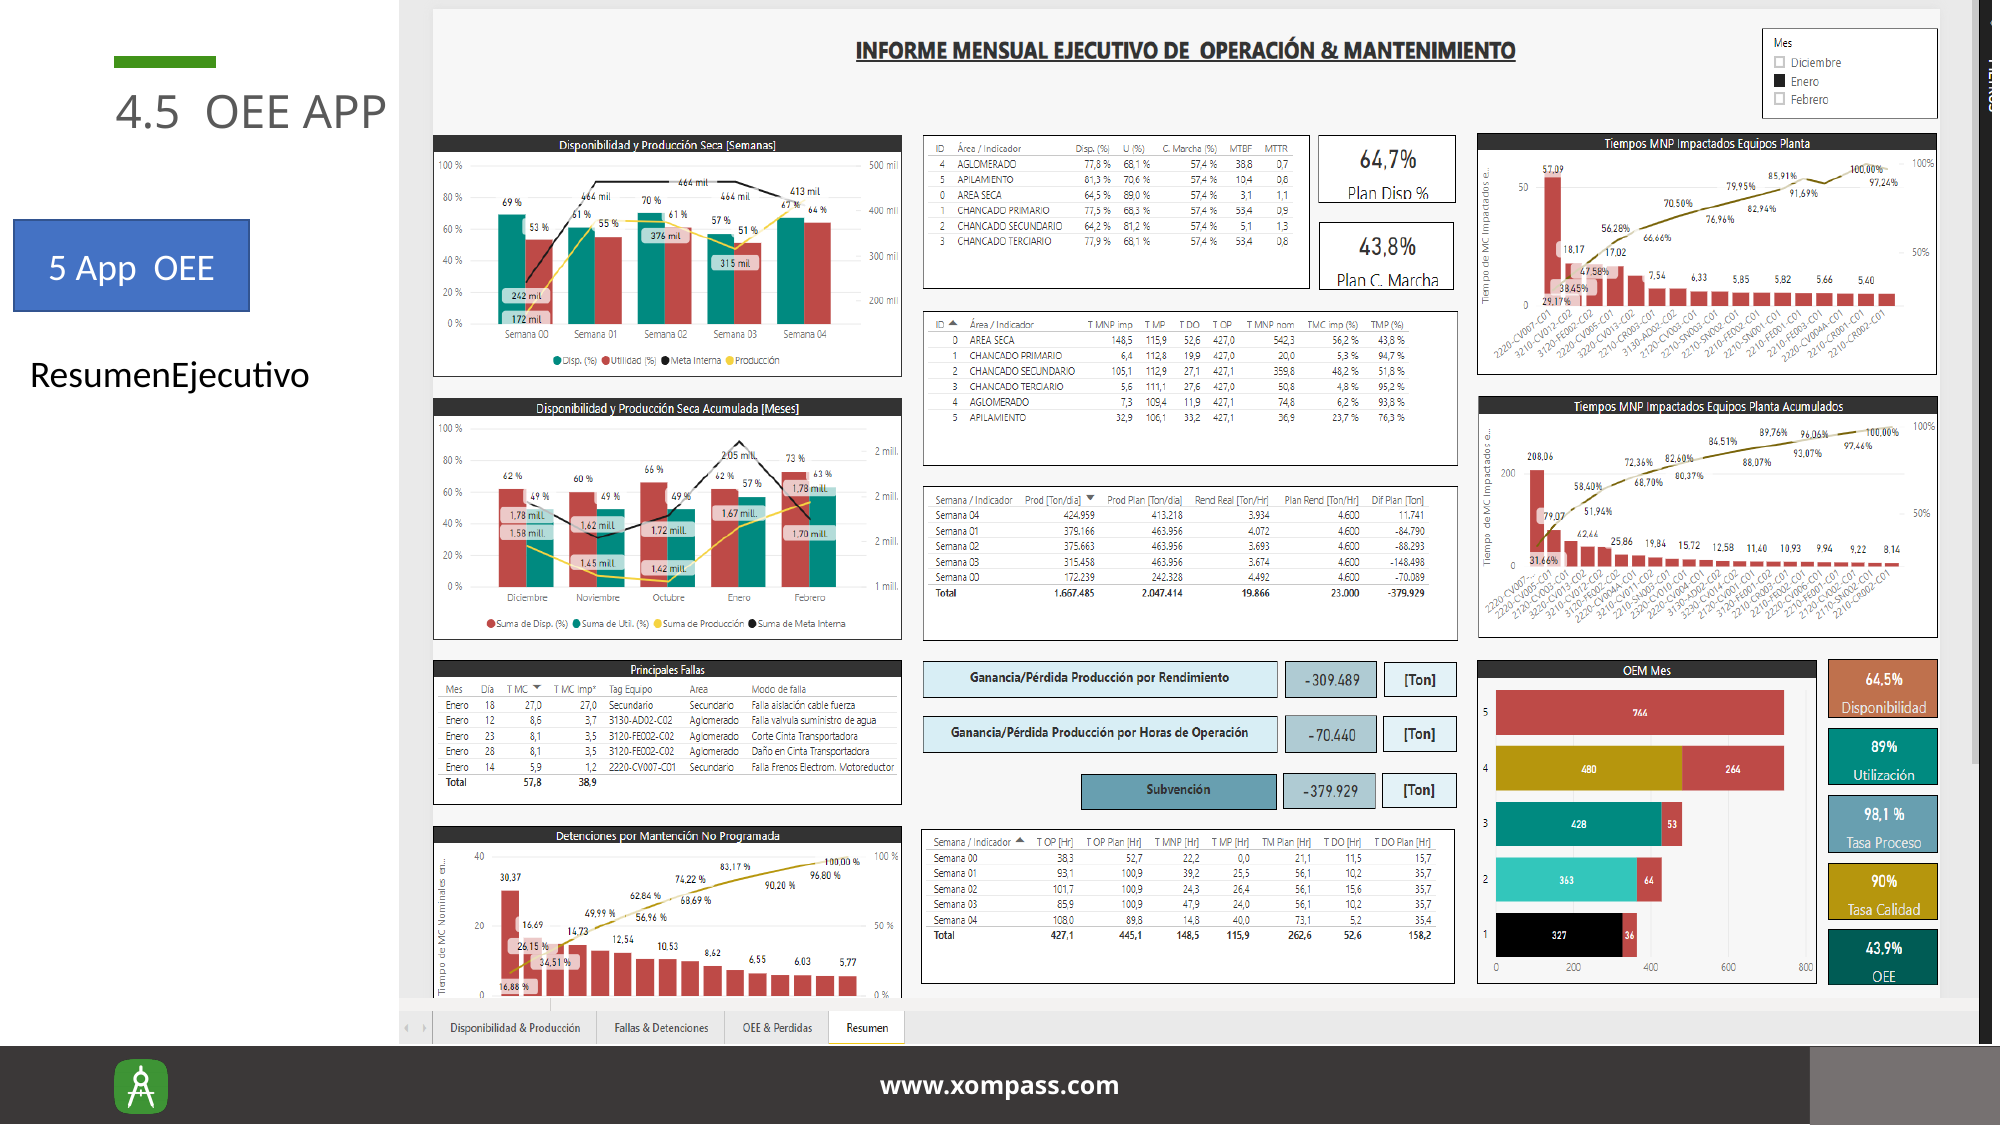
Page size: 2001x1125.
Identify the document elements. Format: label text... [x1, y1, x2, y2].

text_box 5 App OEE [13, 219, 250, 312]
text_box ResumenEjecutivo [15, 342, 326, 403]
text_box 4.5 OEE APP [100, 81, 399, 158]
picture [399, 0, 1992, 1044]
picture [114, 1059, 168, 1114]
